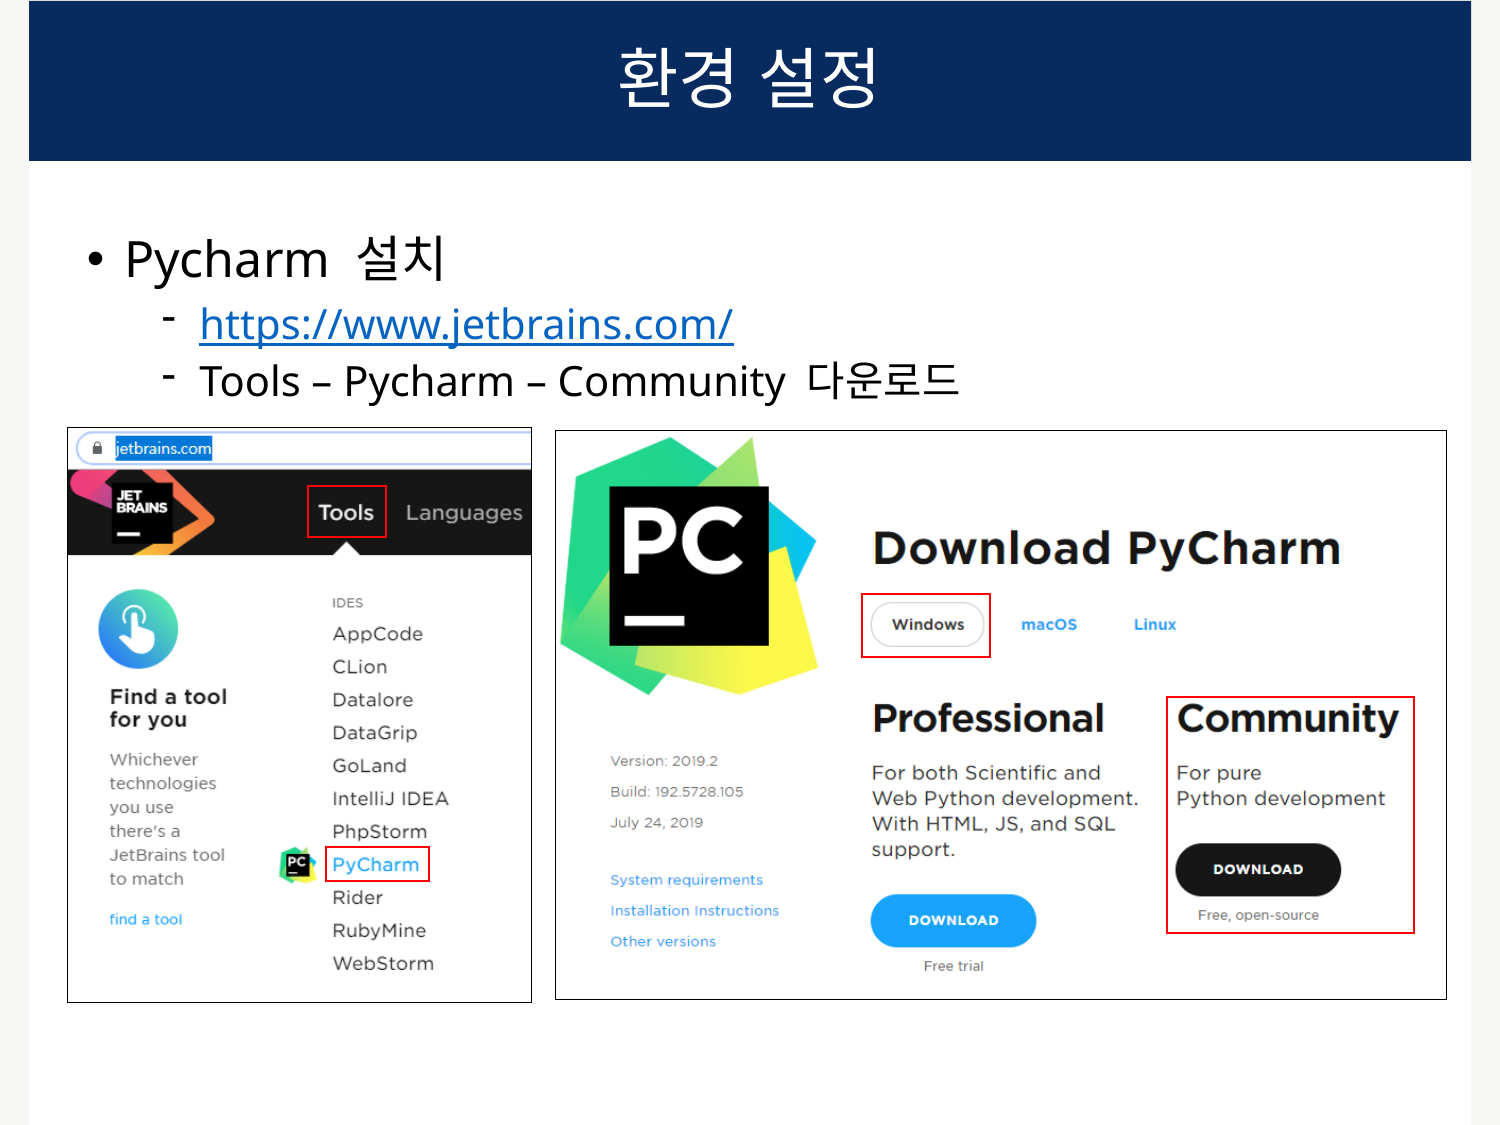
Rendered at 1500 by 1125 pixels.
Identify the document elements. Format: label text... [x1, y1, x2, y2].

title 환경 설정 [70, 31, 1430, 132]
list Pycharm 설치 https://www.jetbrains.com/ Tools – Pycharm – Community 다운로드 [71, 226, 1430, 1016]
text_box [67, 427, 532, 1003]
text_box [555, 429, 1447, 1000]
